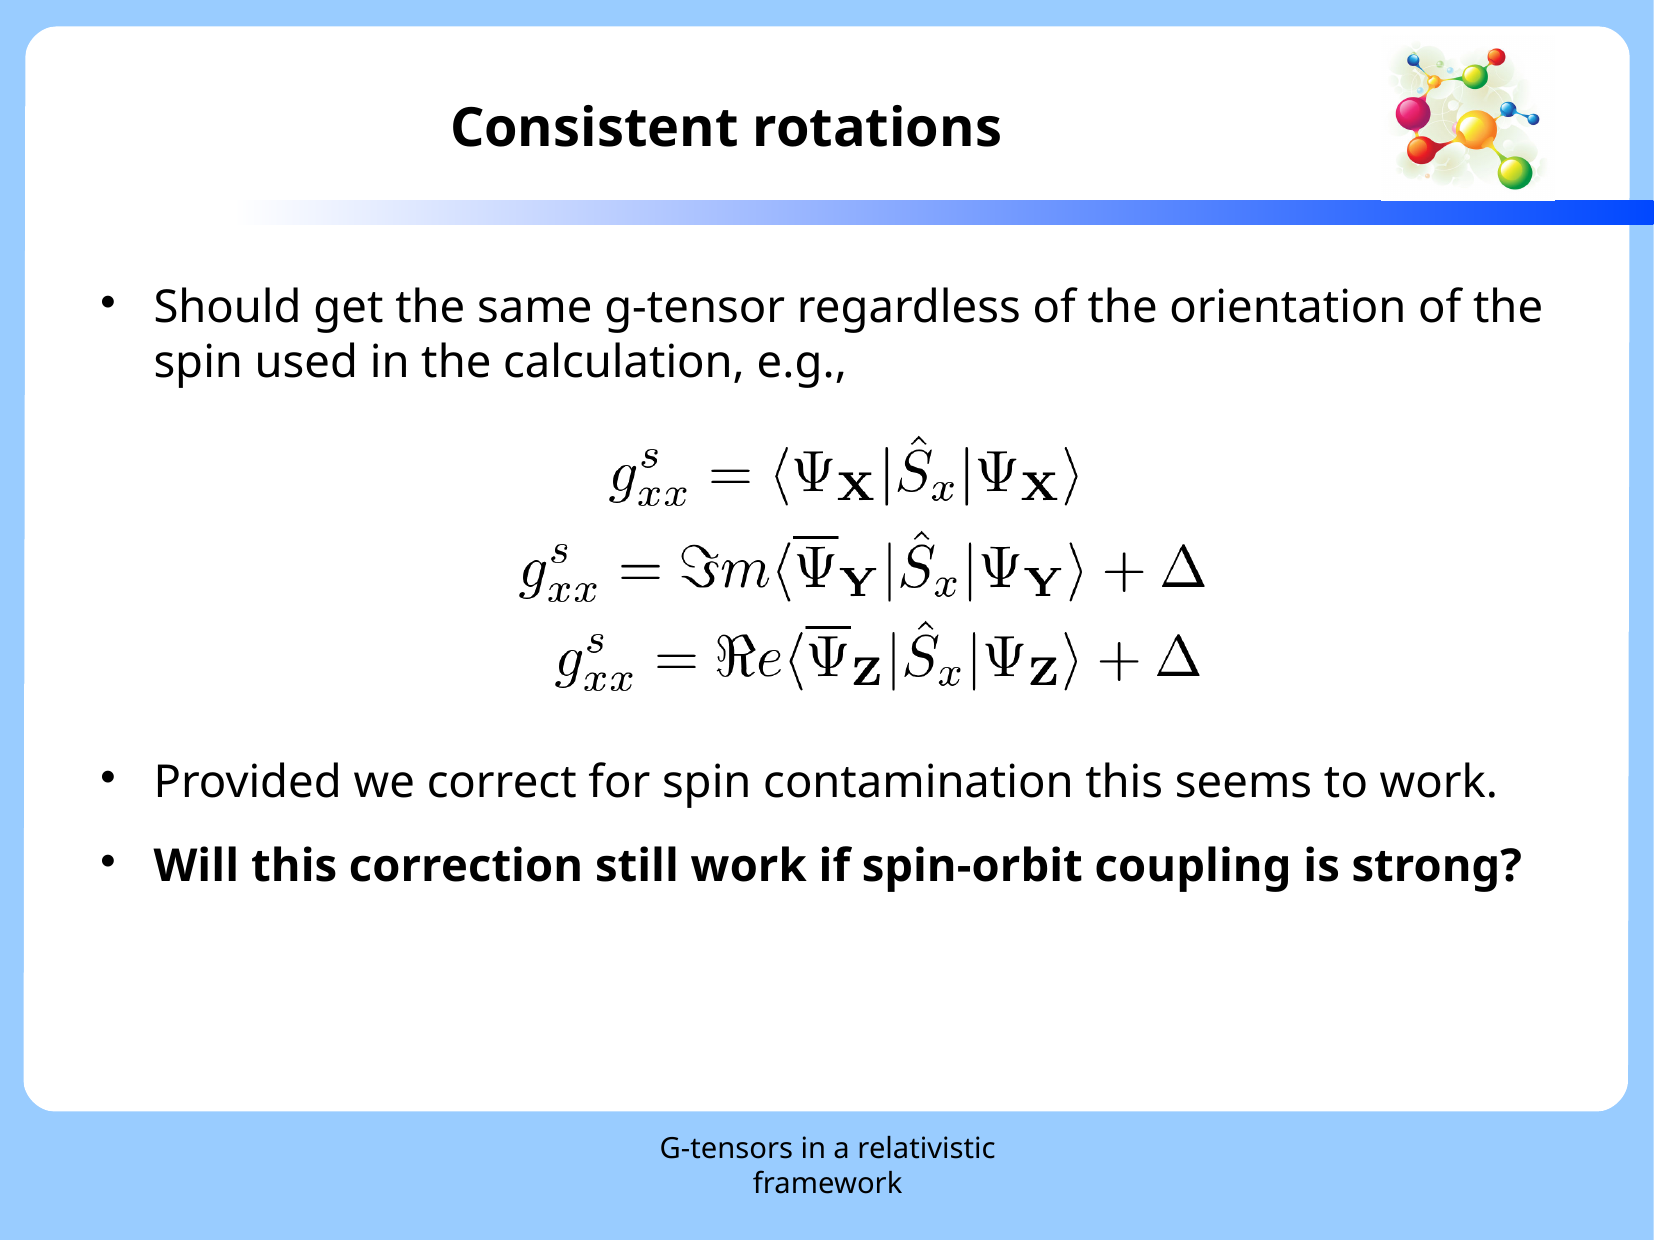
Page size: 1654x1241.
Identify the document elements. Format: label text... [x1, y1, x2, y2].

picture [554, 620, 1200, 691]
text_box Consistent rotations [82, 49, 1370, 201]
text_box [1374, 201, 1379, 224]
picture [609, 434, 1079, 506]
picture [1381, 35, 1556, 201]
picture [518, 530, 1205, 602]
text_box Should get the same g-tensor regardless of the orientation of the spin used in the calculation, e.g., Provided we correct for spin contamination this seems to work. Will this correction still work if spin-orbit coupling is strong? [82, 277, 1571, 1069]
